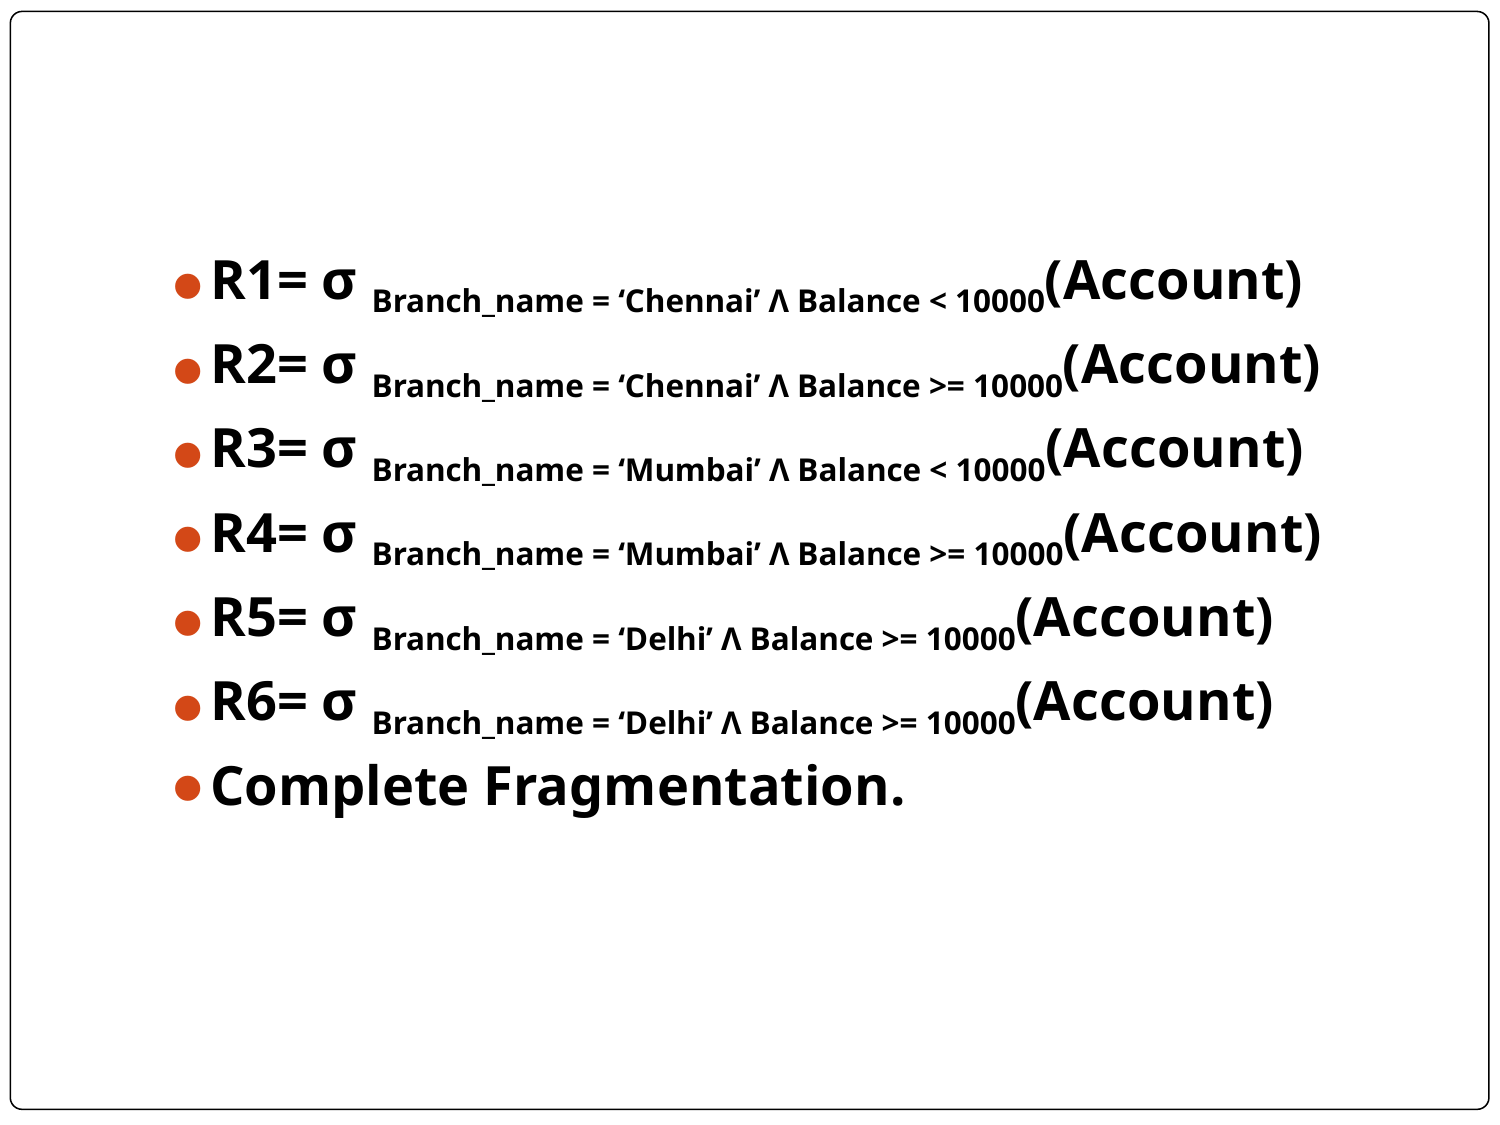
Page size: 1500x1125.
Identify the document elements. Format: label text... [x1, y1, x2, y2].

list R1= σ Branch_name = ‘Chennai’ Λ Balance < 10000(Account) R2= σ Branch_name = ‘Chennai’ Λ Balance >= 10000(Account) R3= σ Branch_name = ‘Mumbai’ Λ Balance < 10000(Account) R4= σ Branch_name = ‘Mumbai’ Λ Balance >= 10000(Account) R5= σ Branch_name = ‘Delhi’ Λ Balance >= 10000(Account) R6= σ Branch_name = ‘Delhi’ Λ Balance >= 10000(Account) Complete Fragmentation. [150, 237, 1425, 988]
